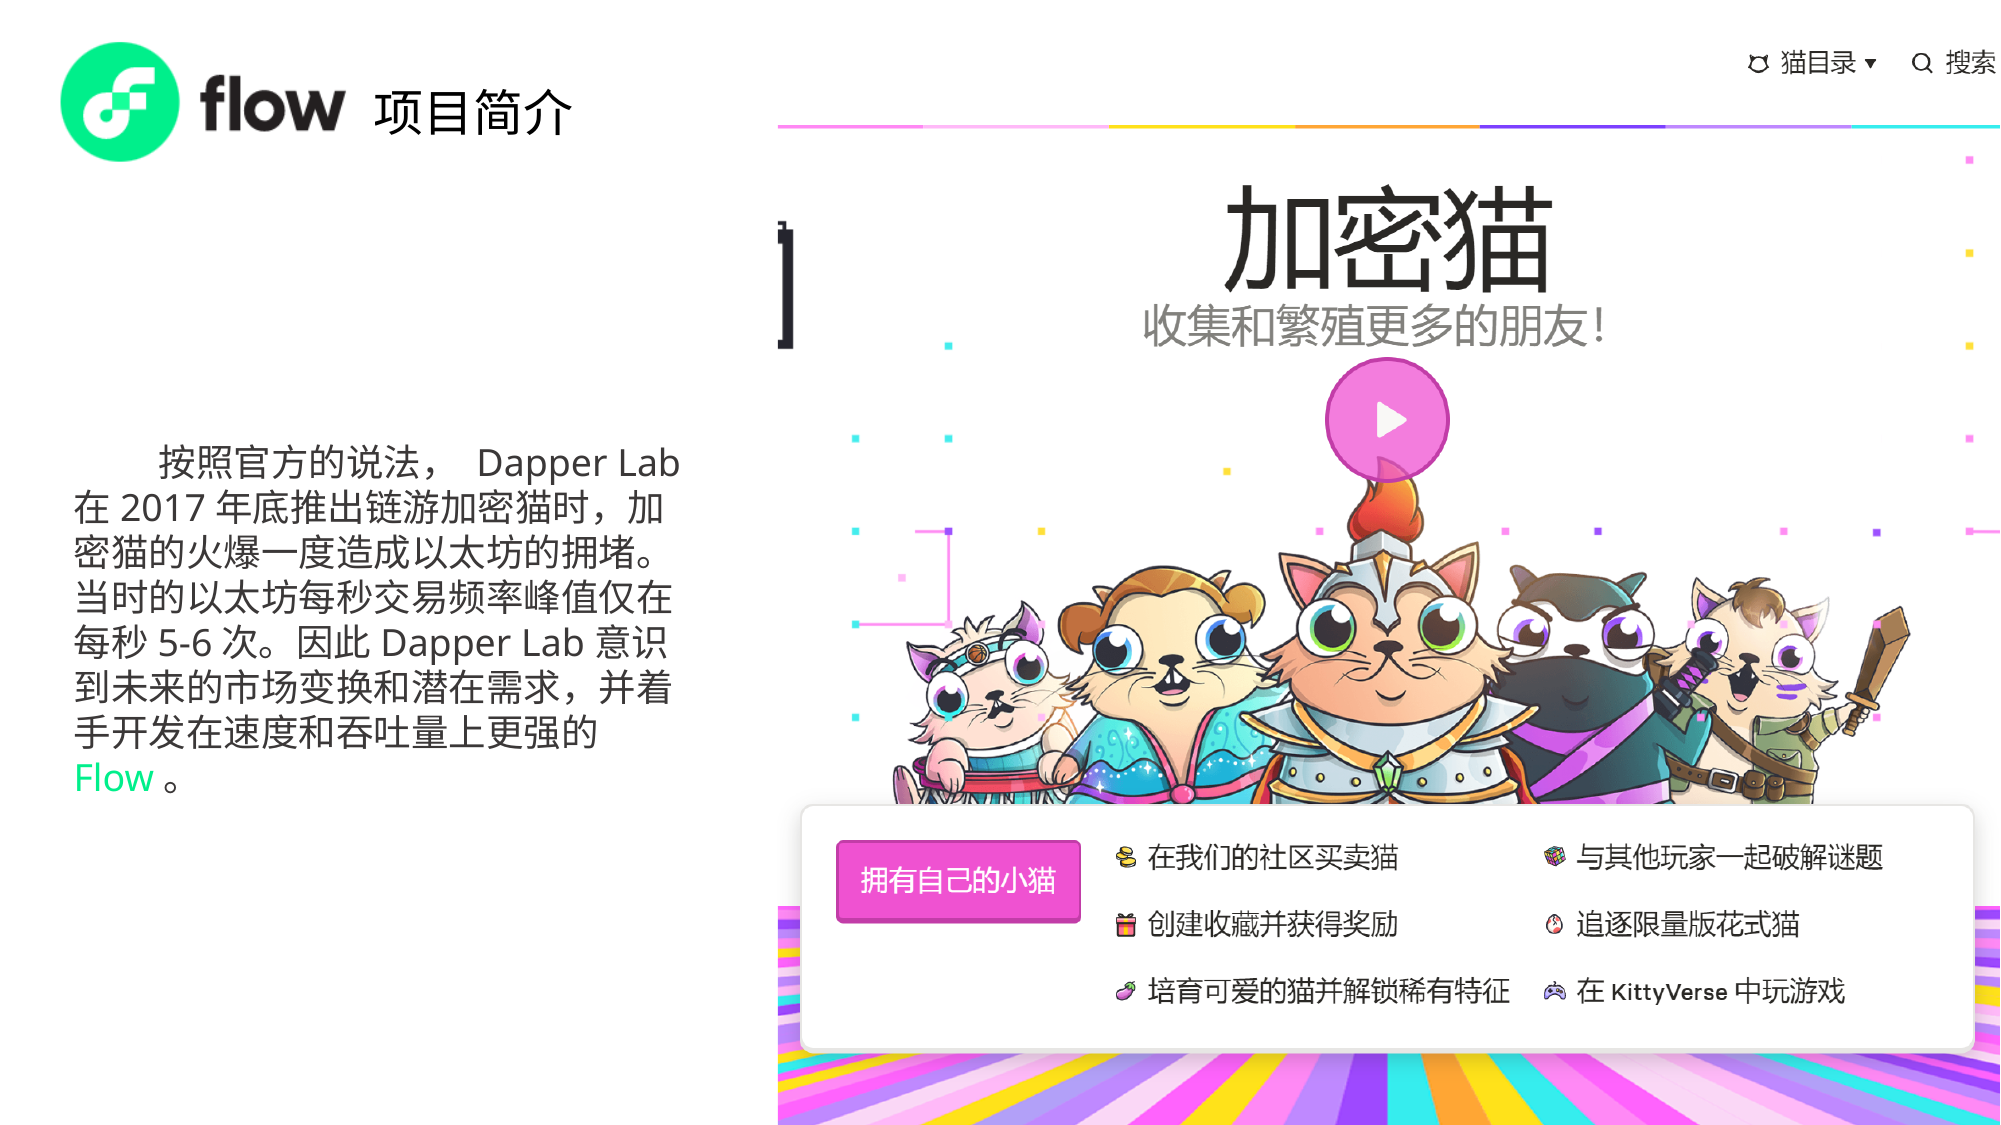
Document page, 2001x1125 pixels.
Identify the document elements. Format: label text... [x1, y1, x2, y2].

picture [58, 12, 375, 187]
text_box 按照官方的说法， Dapper Lab在2017年底推出链游加密猫时，加密猫的火爆一度造成以太坊的拥堵。当时的以太坊每秒交易频率峰值仅在每秒5-6次。因此Dapper Lab意识到未来的市场变换和潜在需求，并着手开发在速度和吞吐量上更强的Flow。 [58, 431, 710, 807]
picture [777, 0, 2000, 1125]
text_box 项目简介 [375, 73, 589, 149]
